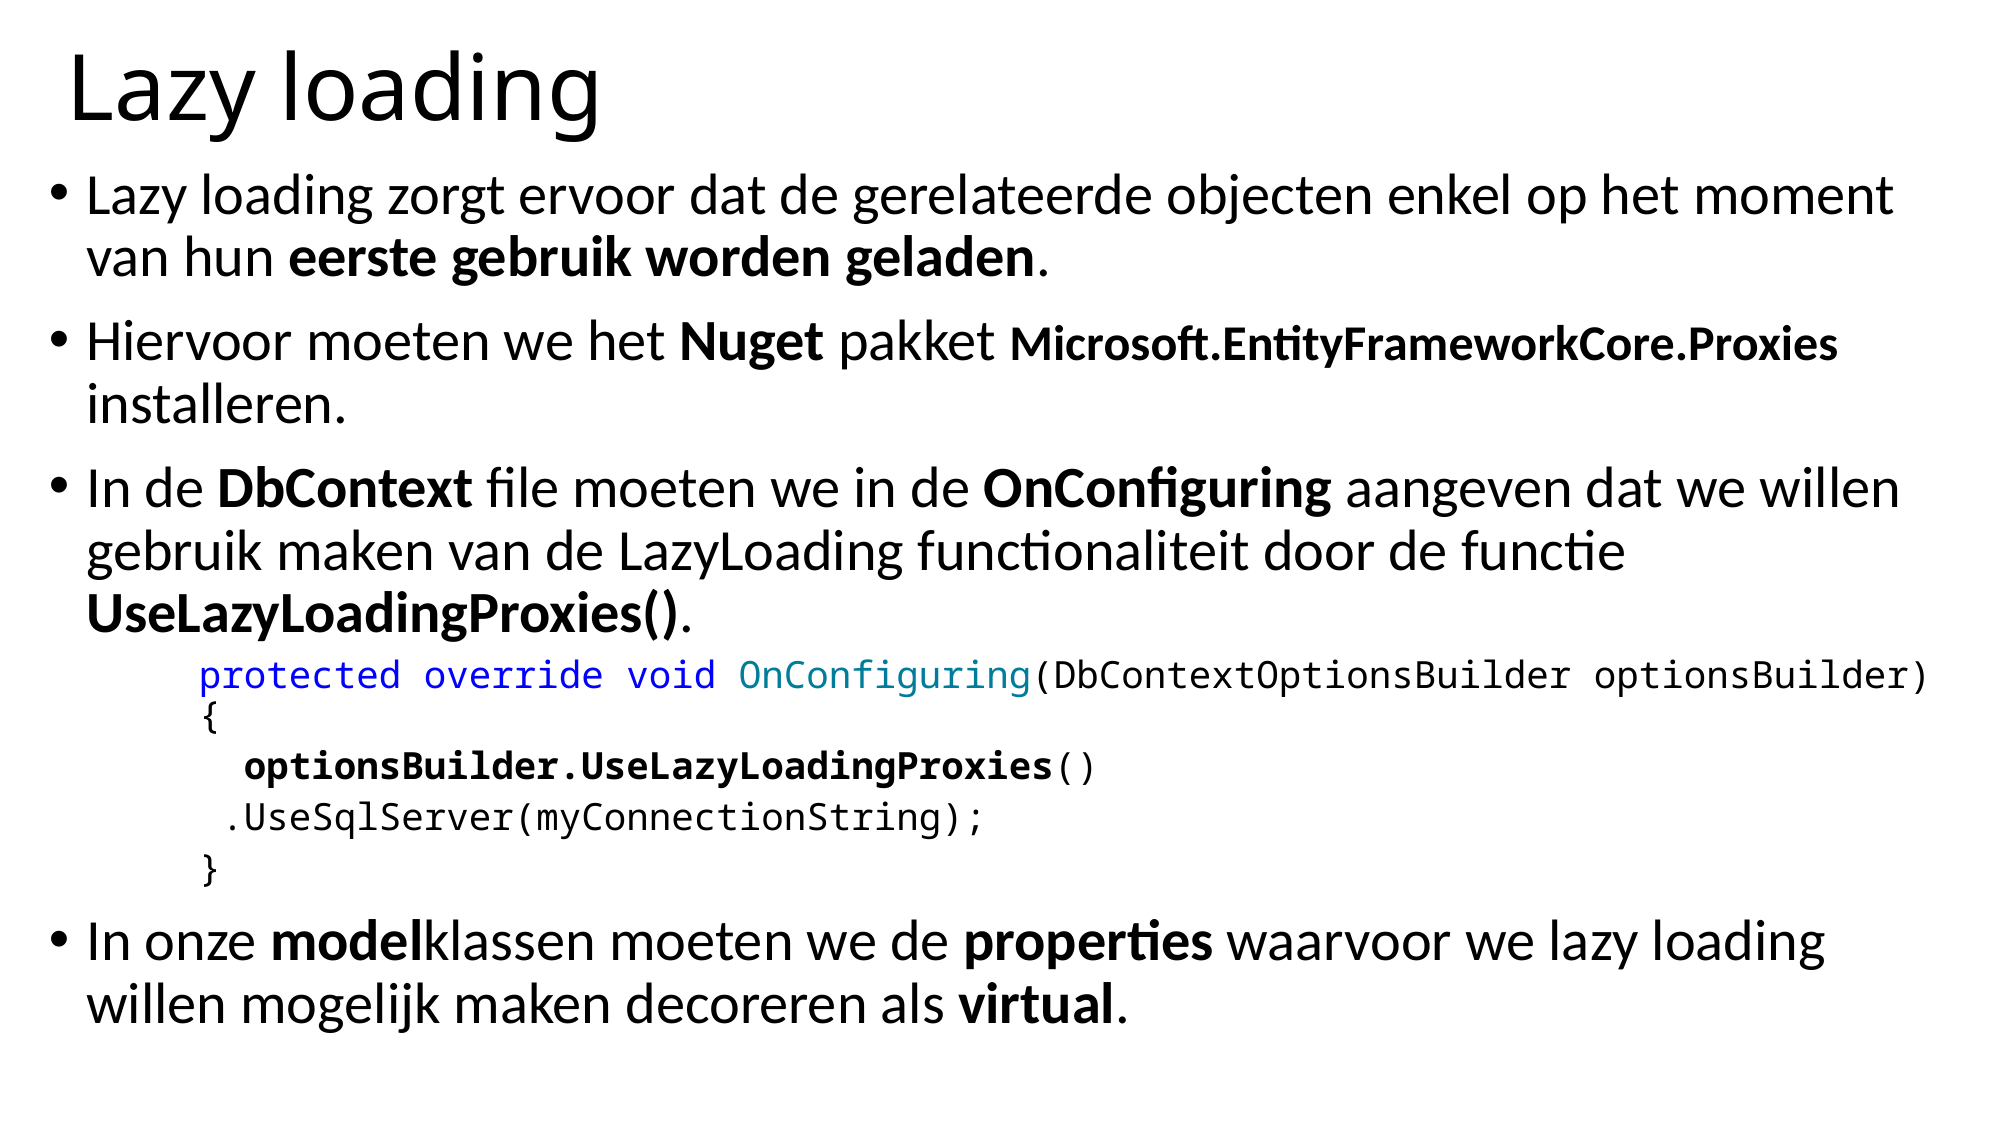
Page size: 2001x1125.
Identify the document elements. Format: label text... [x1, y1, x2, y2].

title Lazy loading [51, 26, 1857, 156]
list Lazy loading zorgt ervoor dat de gerelateerde objecten enkel op het moment van hun eerste gebruik worden geladen. Hiervoor moeten we het Nuget pakket Microsoft.EntityFrameworkCore.Proxies installeren. In de DbContext file moeten we in de OnConfiguring aangeven dat we willen gebruik maken van de LazyLoading functionaliteit door de functie UseLazyLoadingProxies(). protected override void OnConfiguring(DbContextOptionsBuilder optionsBuilder){ optionsBuilder.UseLazyLoadingProxies() .UseSqlServer(myConnectionString); } In onze modelklassen moeten we de properties waarvoor we lazy loading willen mogelijk maken decoreren als virtual. [33, 156, 1964, 1088]
